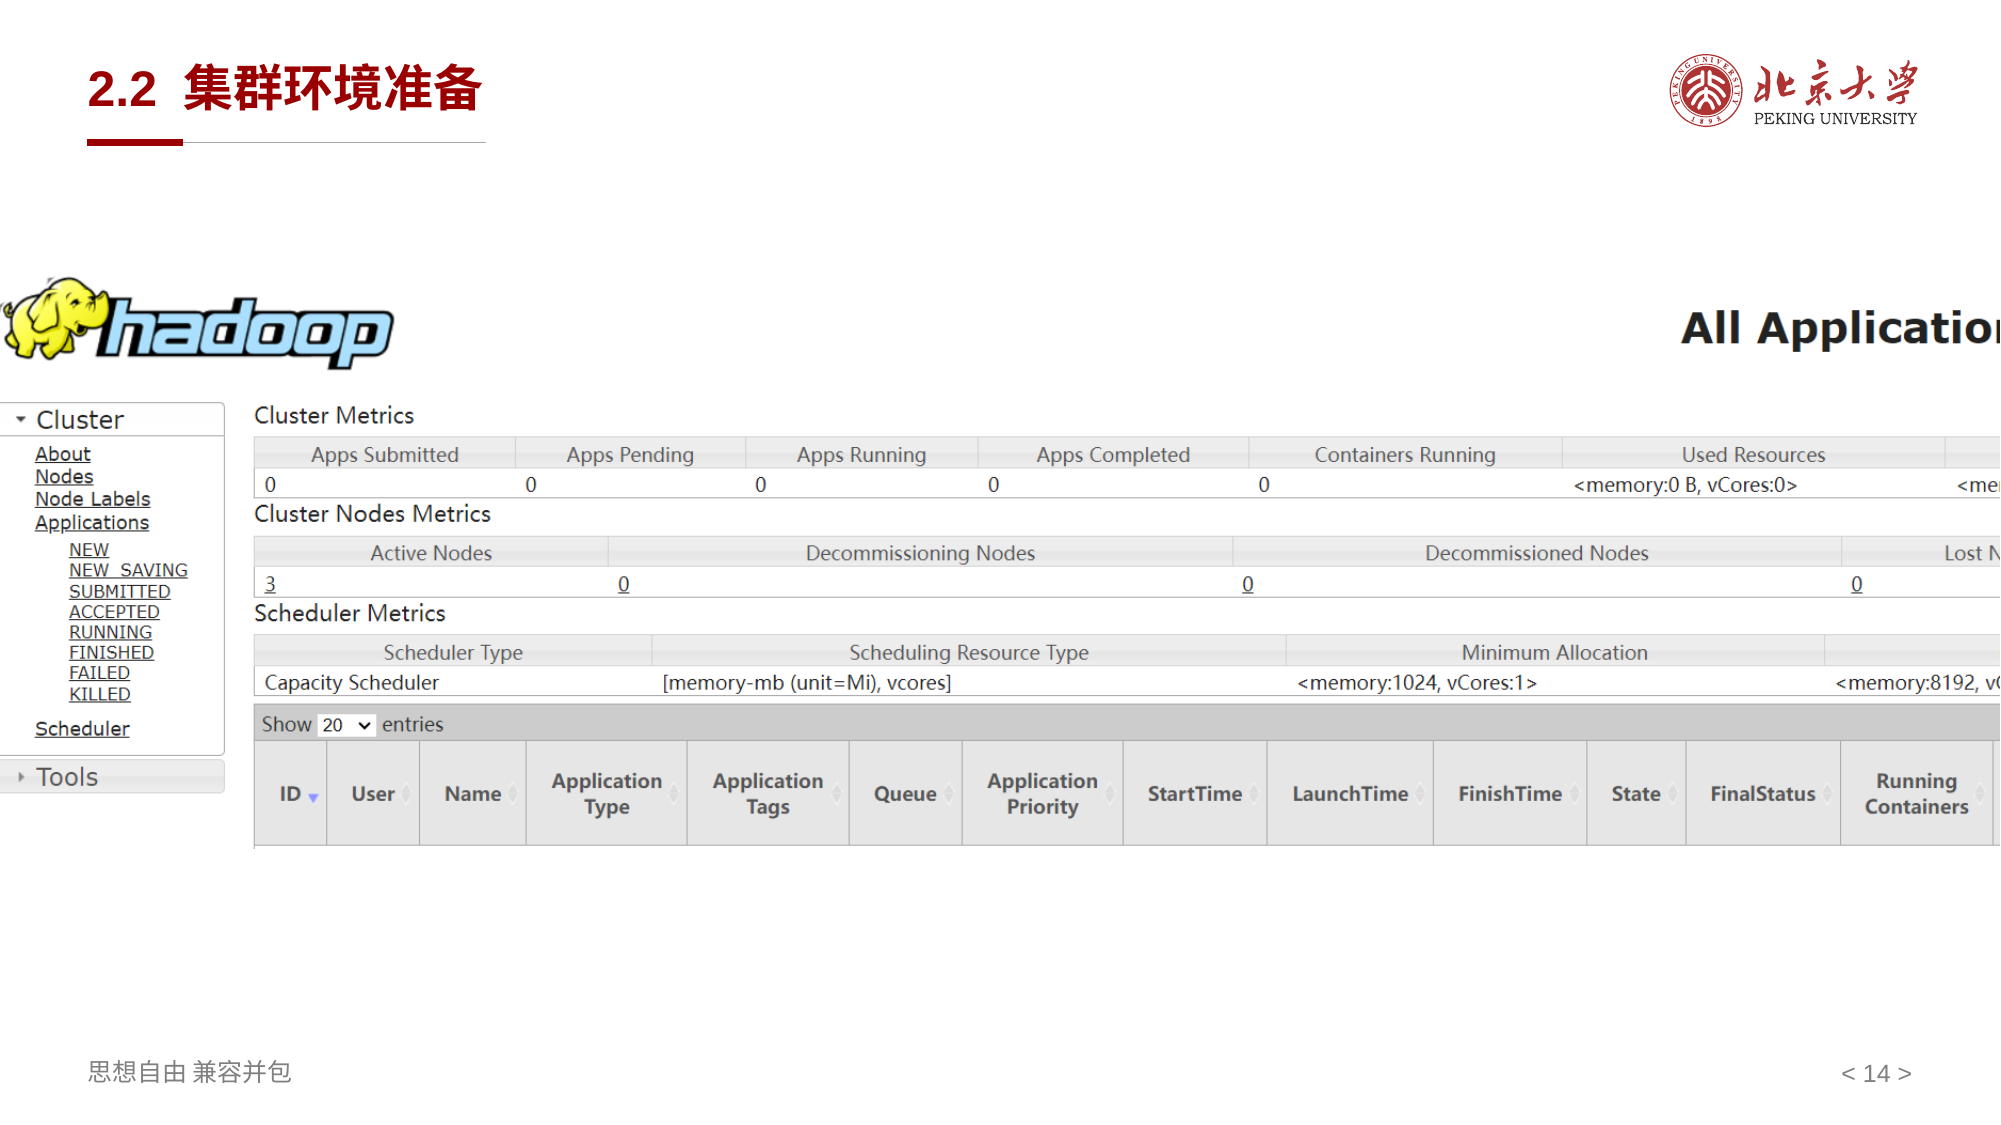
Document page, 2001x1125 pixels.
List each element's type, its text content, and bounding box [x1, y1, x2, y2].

slide_number < > [1477, 1048, 1928, 1097]
picture [0, 276, 2000, 849]
title 2.2 集群环境准备 [72, 39, 1559, 142]
